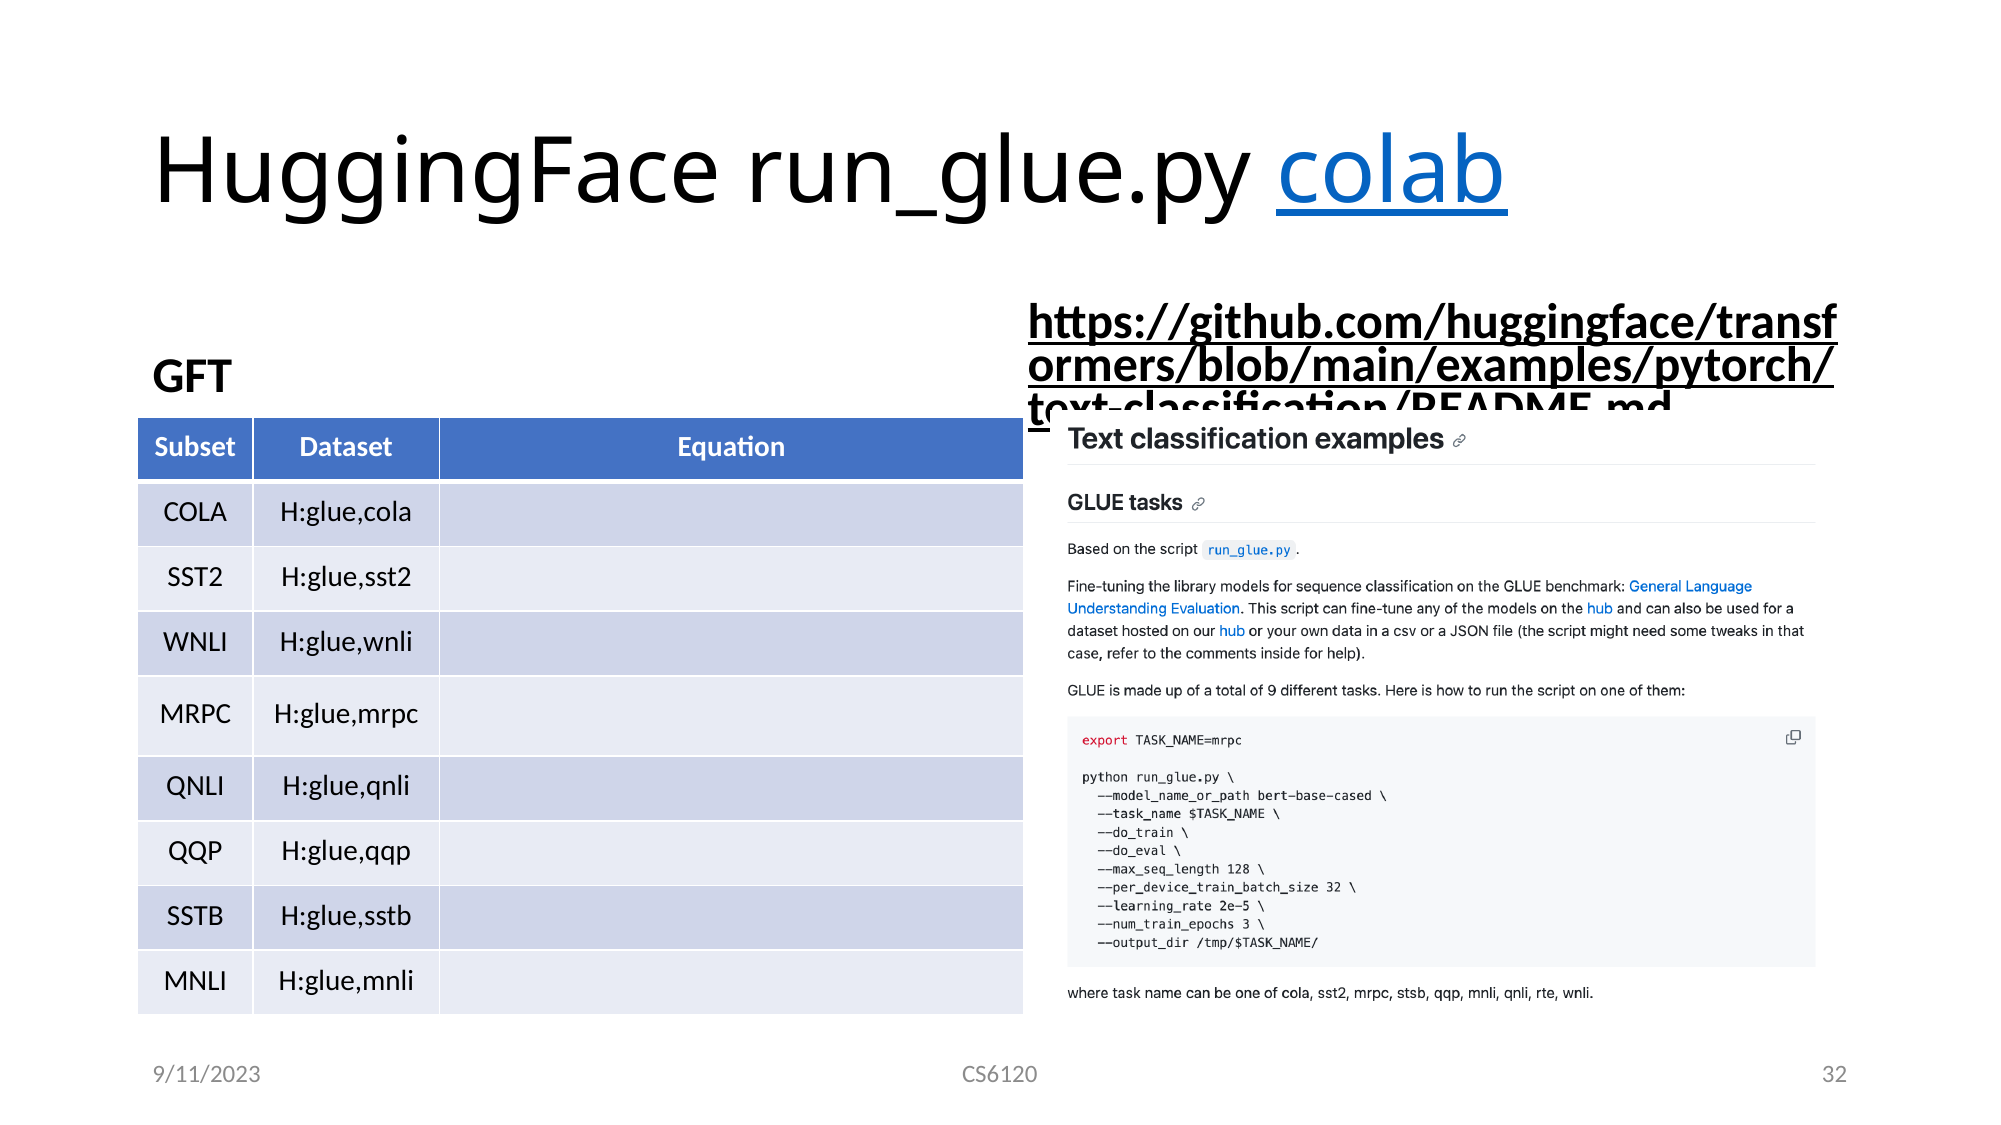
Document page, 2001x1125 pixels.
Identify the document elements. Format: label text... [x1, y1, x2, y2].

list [1050, 410, 1825, 1016]
footer CS6120 [662, 1042, 1338, 1103]
slide_number 32 [1412, 1042, 1863, 1103]
list GFT [137, 275, 984, 411]
title HuggingFace run_glue.py colab [137, 59, 1863, 278]
list https://github.com/huggingface/transformers/blob/main/examples/pytorch/text-classification/README.md [1012, 275, 1863, 411]
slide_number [137, 1042, 588, 1103]
